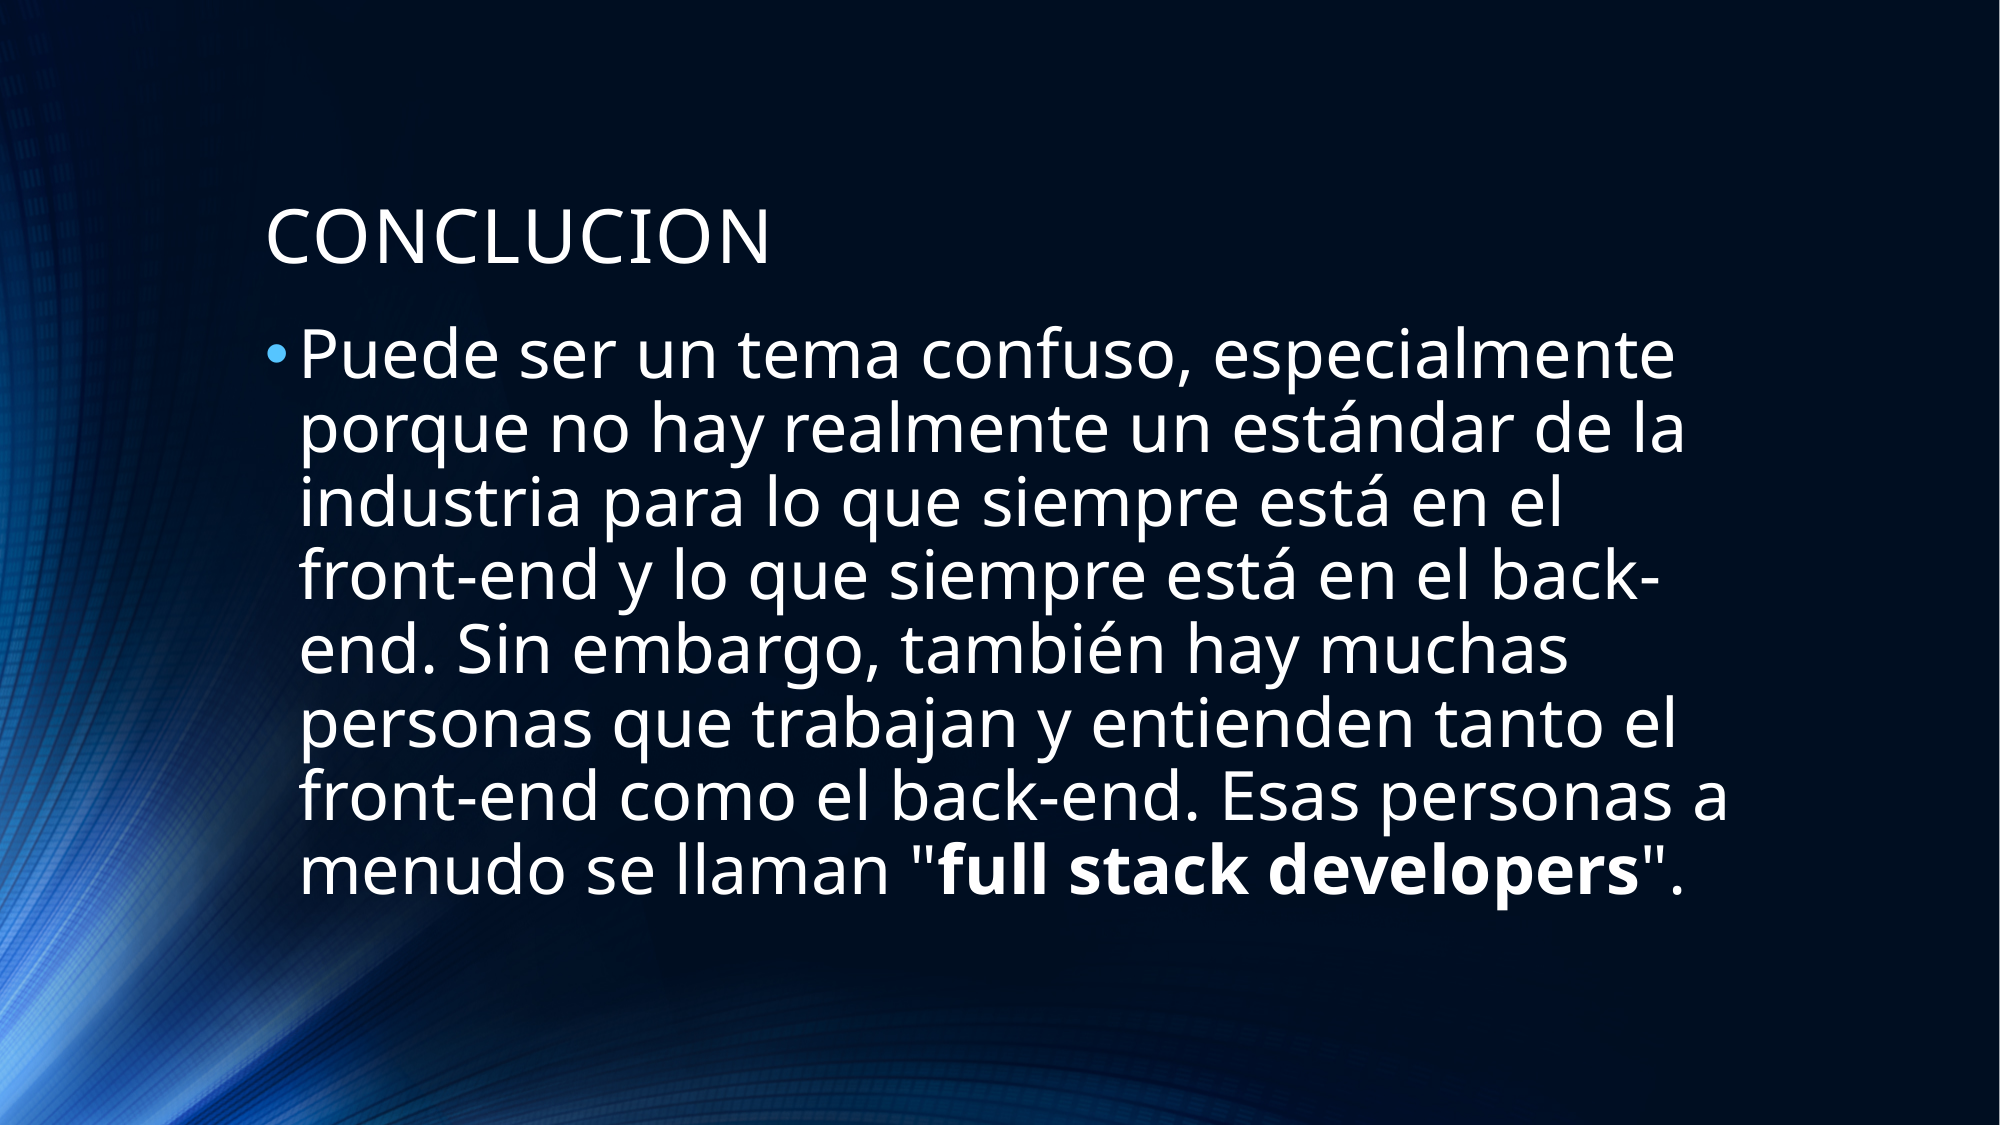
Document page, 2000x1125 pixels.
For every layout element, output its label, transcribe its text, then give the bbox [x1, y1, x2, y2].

picture [0, 0, 2000, 1125]
title CONCLUCION [249, 62, 1750, 288]
list Puede ser un tema confuso, especialmente porque no hay realmente un estándar de la industria para lo que siempre está en el front-end y lo que siempre está en el back-end. Sin embargo, también hay muchas personas que trabajan y entienden tanto el front-end como el back-end. Esas personas a menudo se llaman "full stack developers". [249, 312, 1749, 988]
